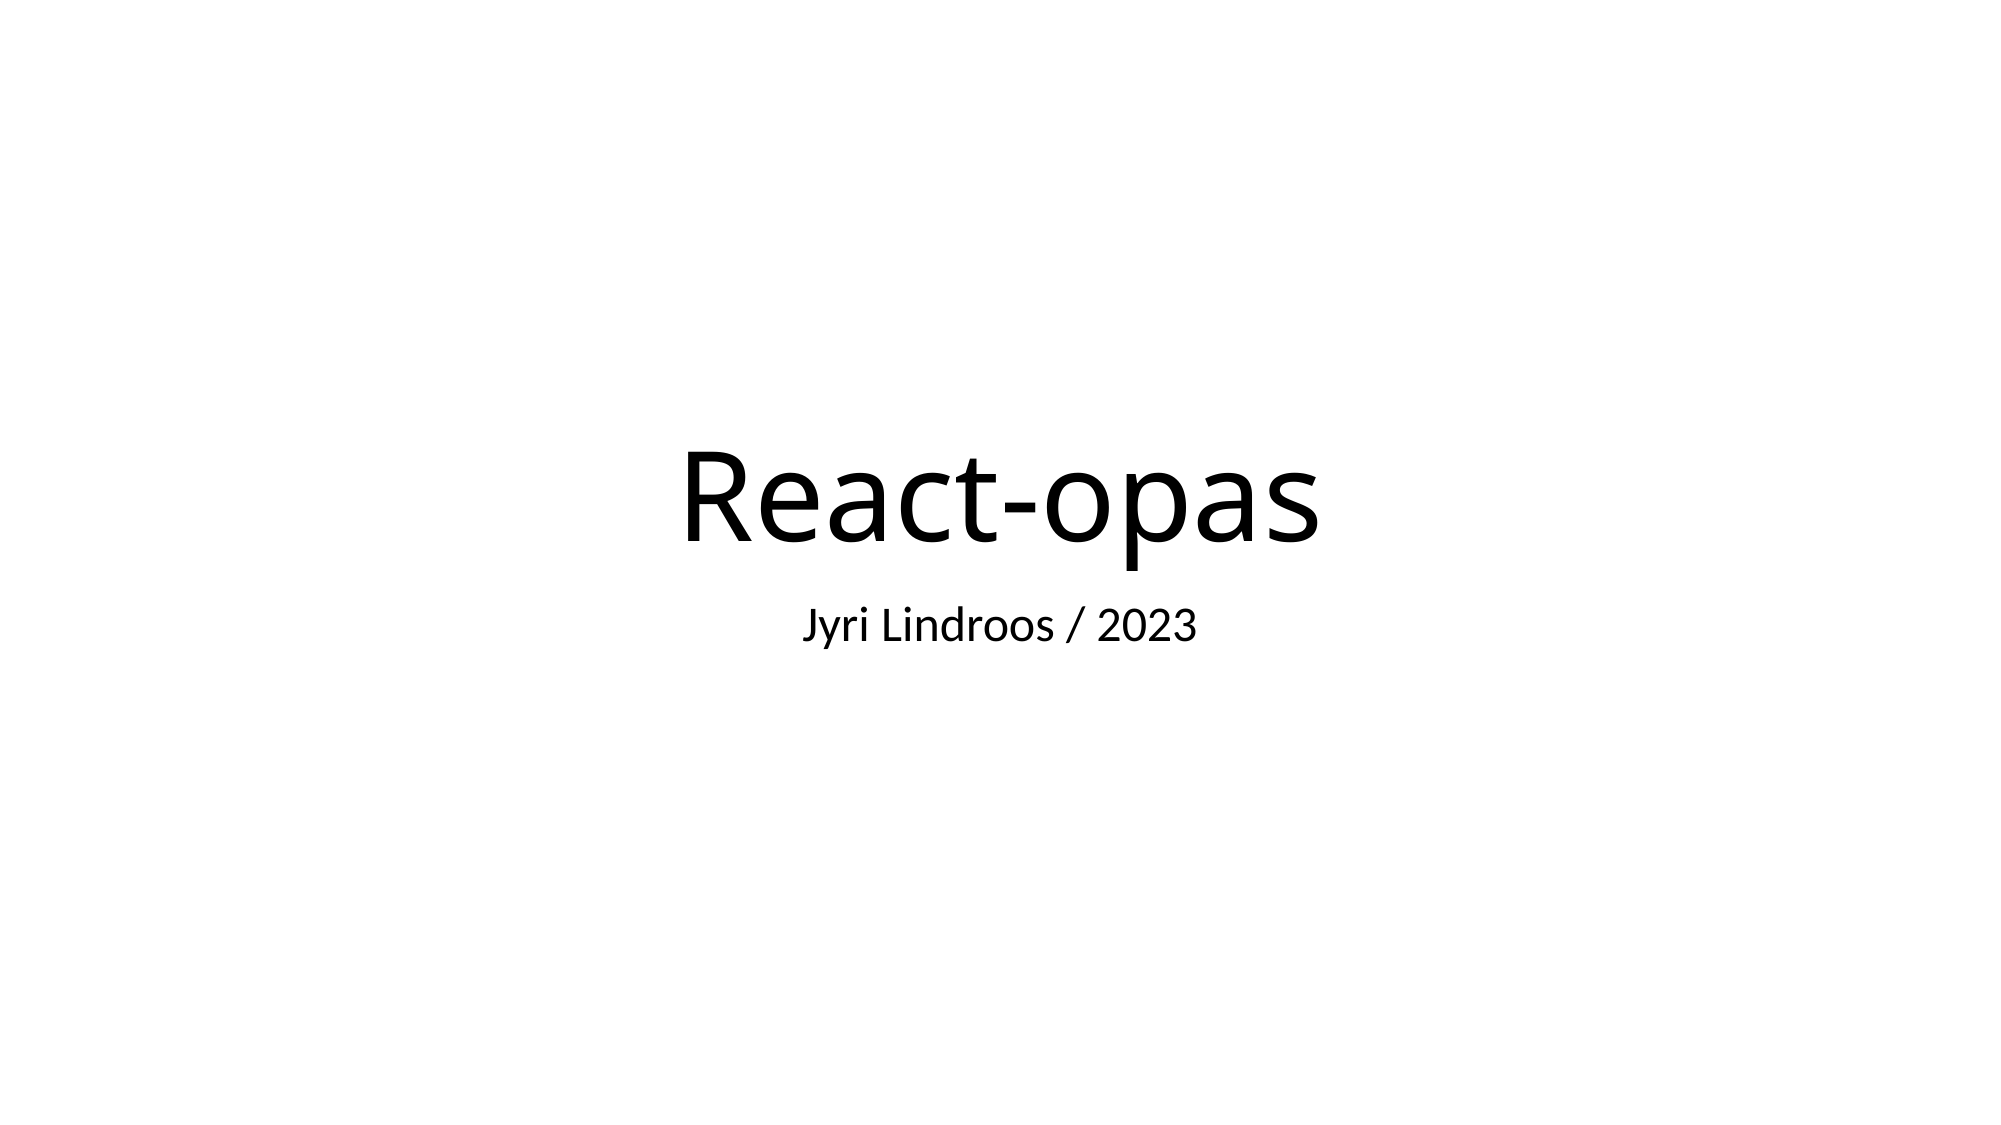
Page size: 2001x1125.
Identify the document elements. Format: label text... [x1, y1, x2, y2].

title React-opas [249, 184, 1750, 576]
subtitle Jyri Lindroos / 2023 [249, 590, 1750, 863]
